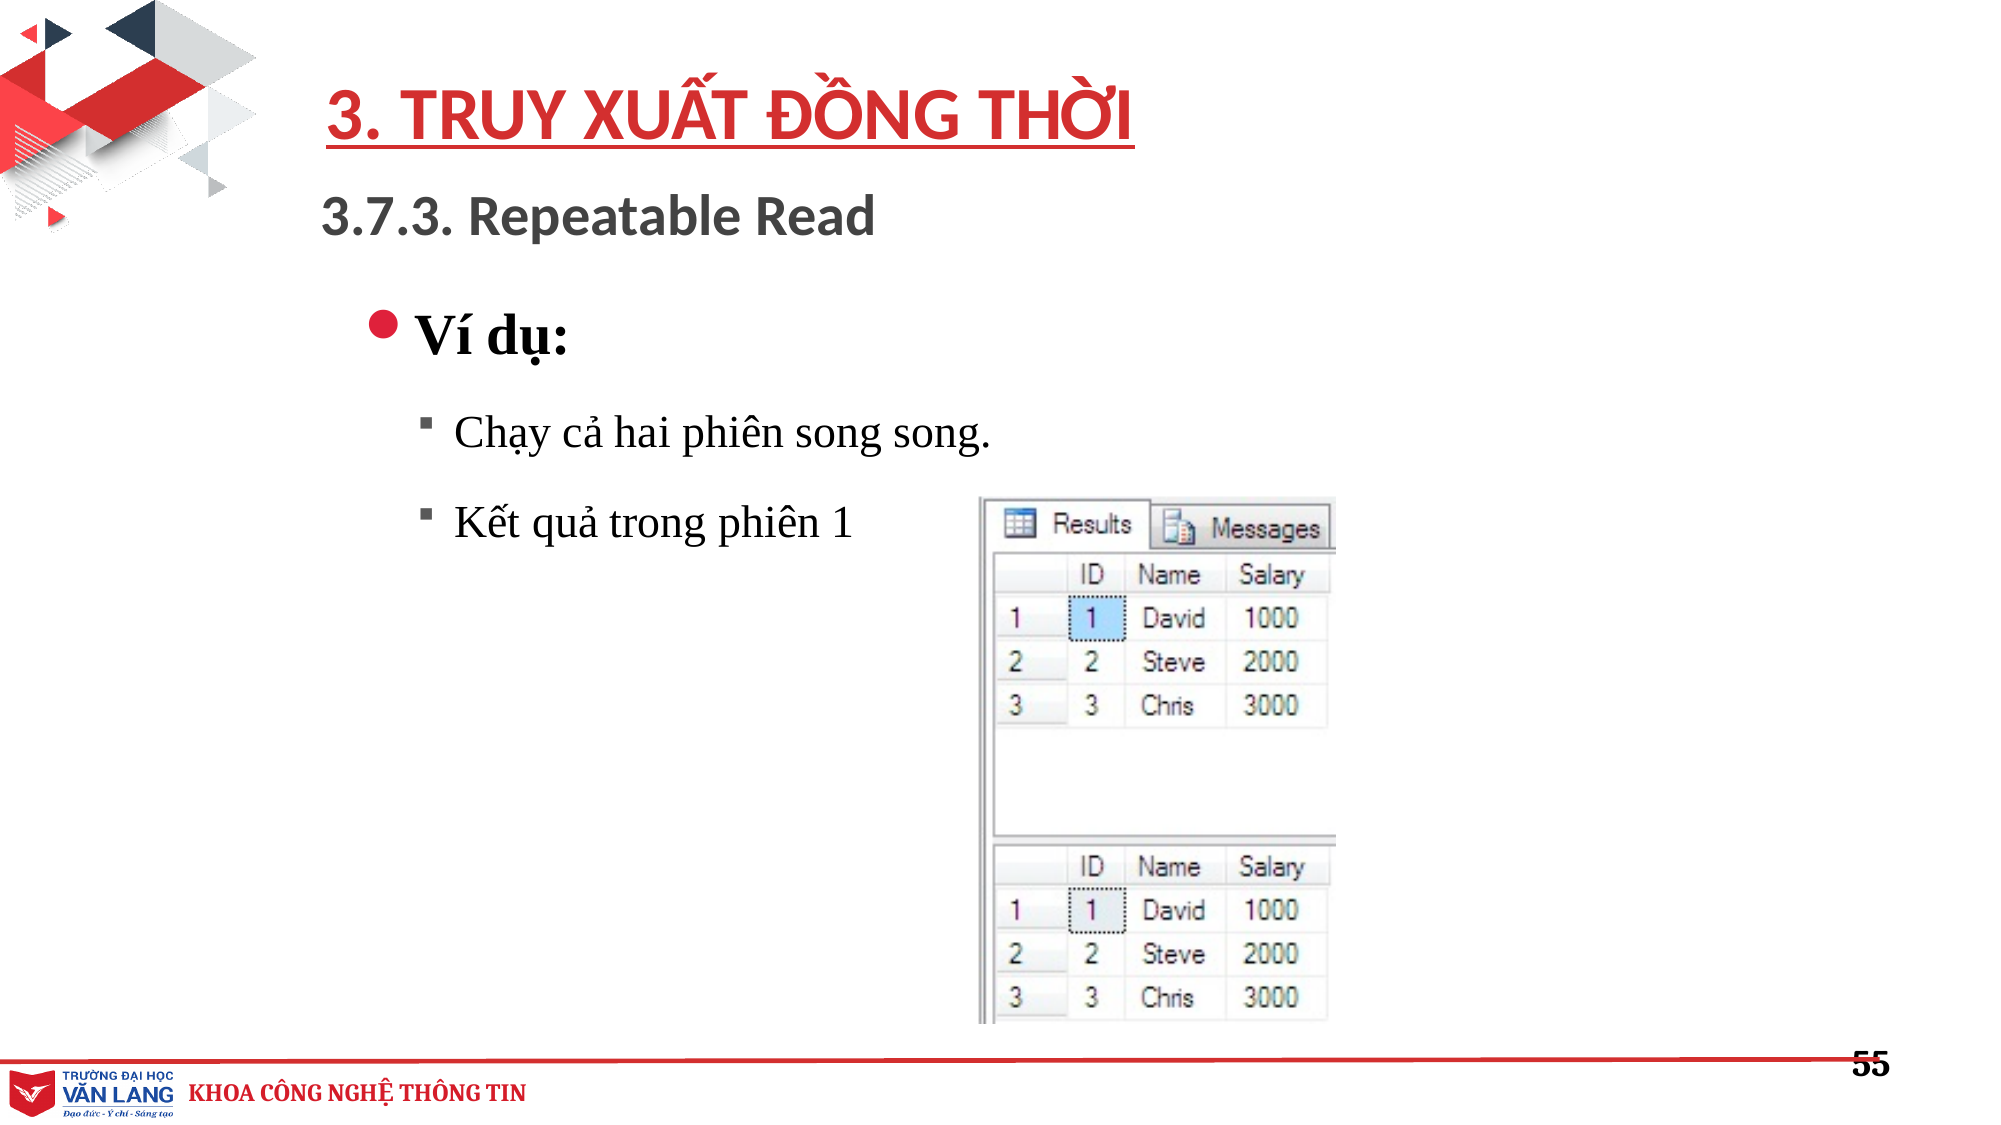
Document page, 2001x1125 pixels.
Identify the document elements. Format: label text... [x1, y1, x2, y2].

picture [8, 1069, 173, 1118]
text_box Ví dụ: Chạy cả hai phiên song song. Kết quả trong phiên 1 [350, 253, 1750, 1054]
picture [0, 0, 256, 233]
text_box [305, 57, 1156, 176]
picture [975, 495, 1336, 1024]
text_box 3.7.3. Repeatable Read [305, 155, 1569, 255]
